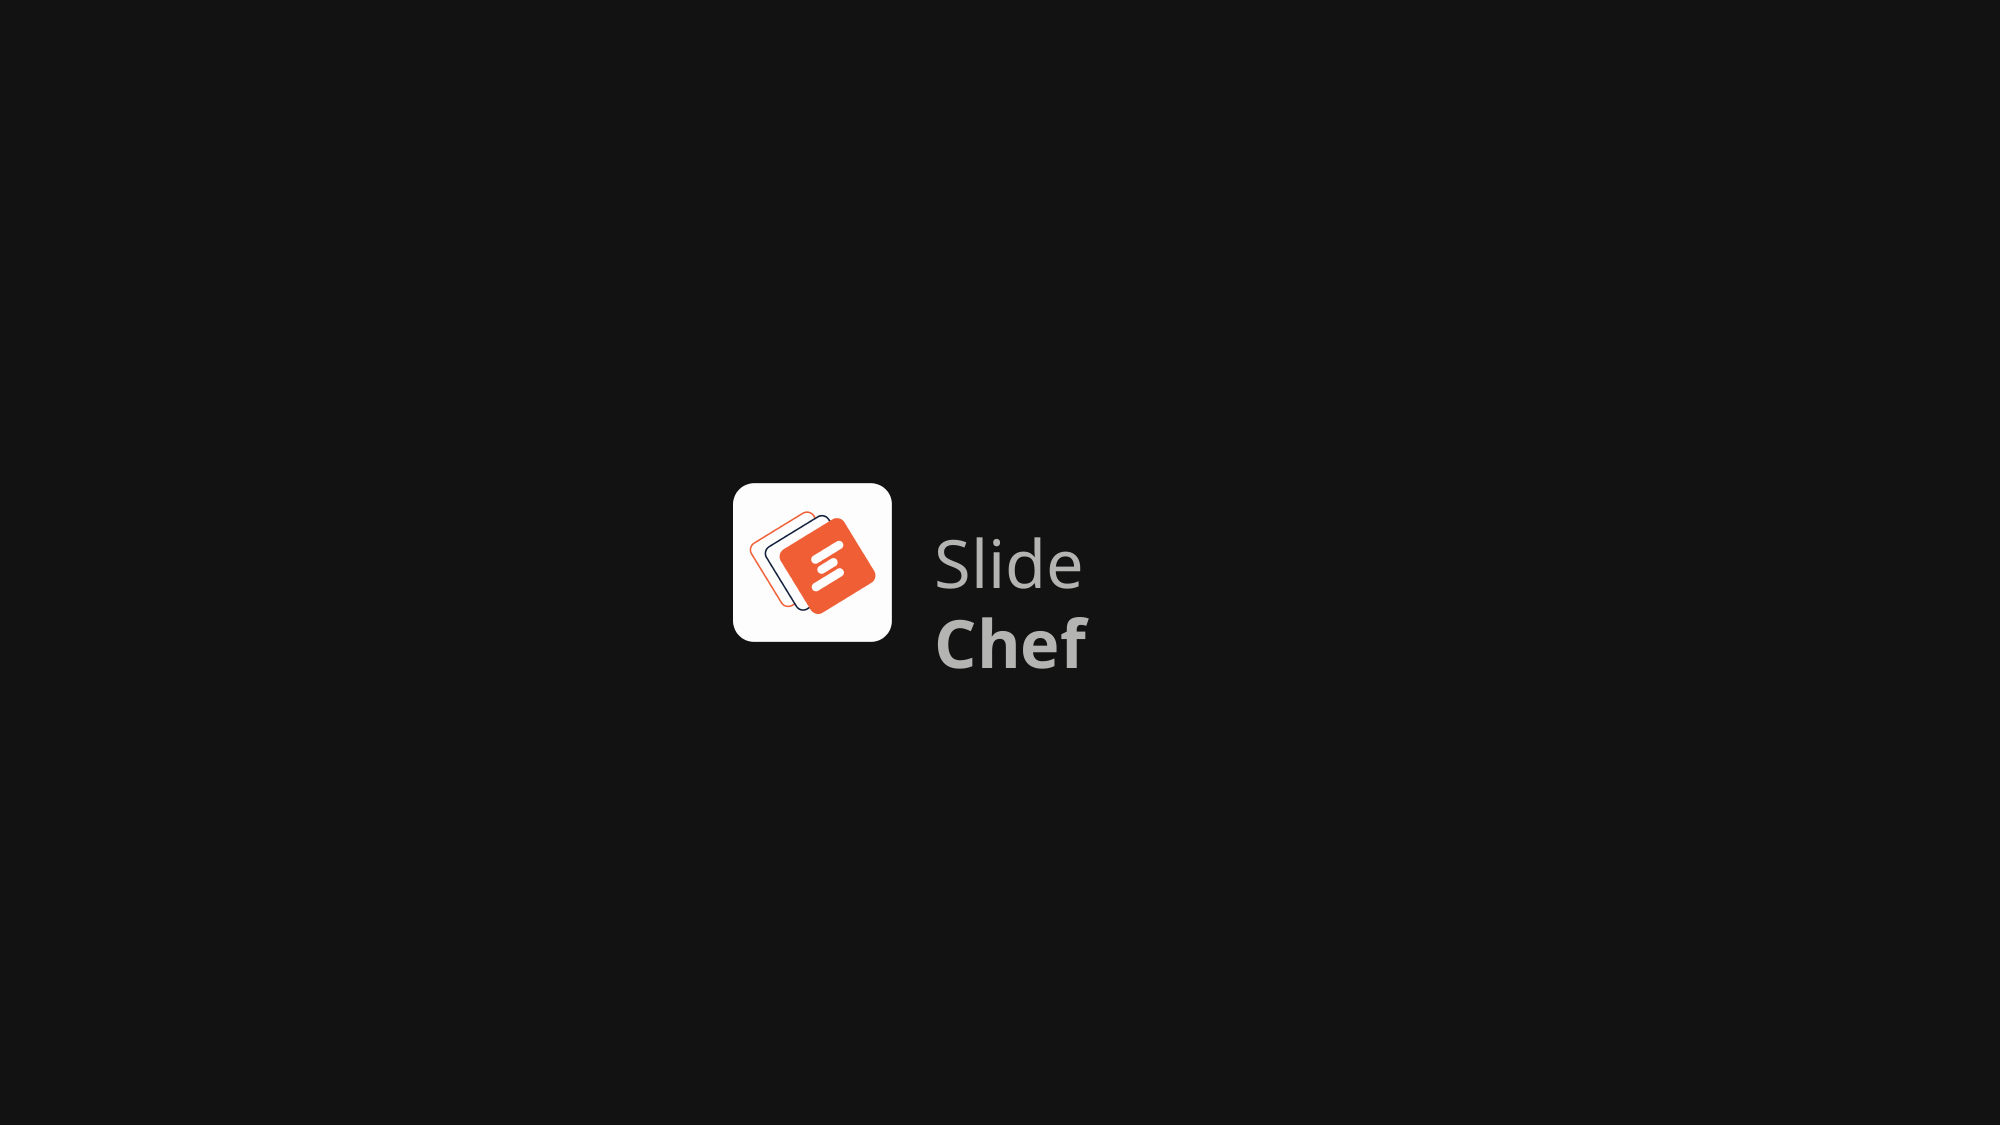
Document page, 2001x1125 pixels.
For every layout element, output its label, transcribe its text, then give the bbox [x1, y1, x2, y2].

text_box Slide Chef [919, 514, 1267, 690]
picture [732, 482, 892, 642]
